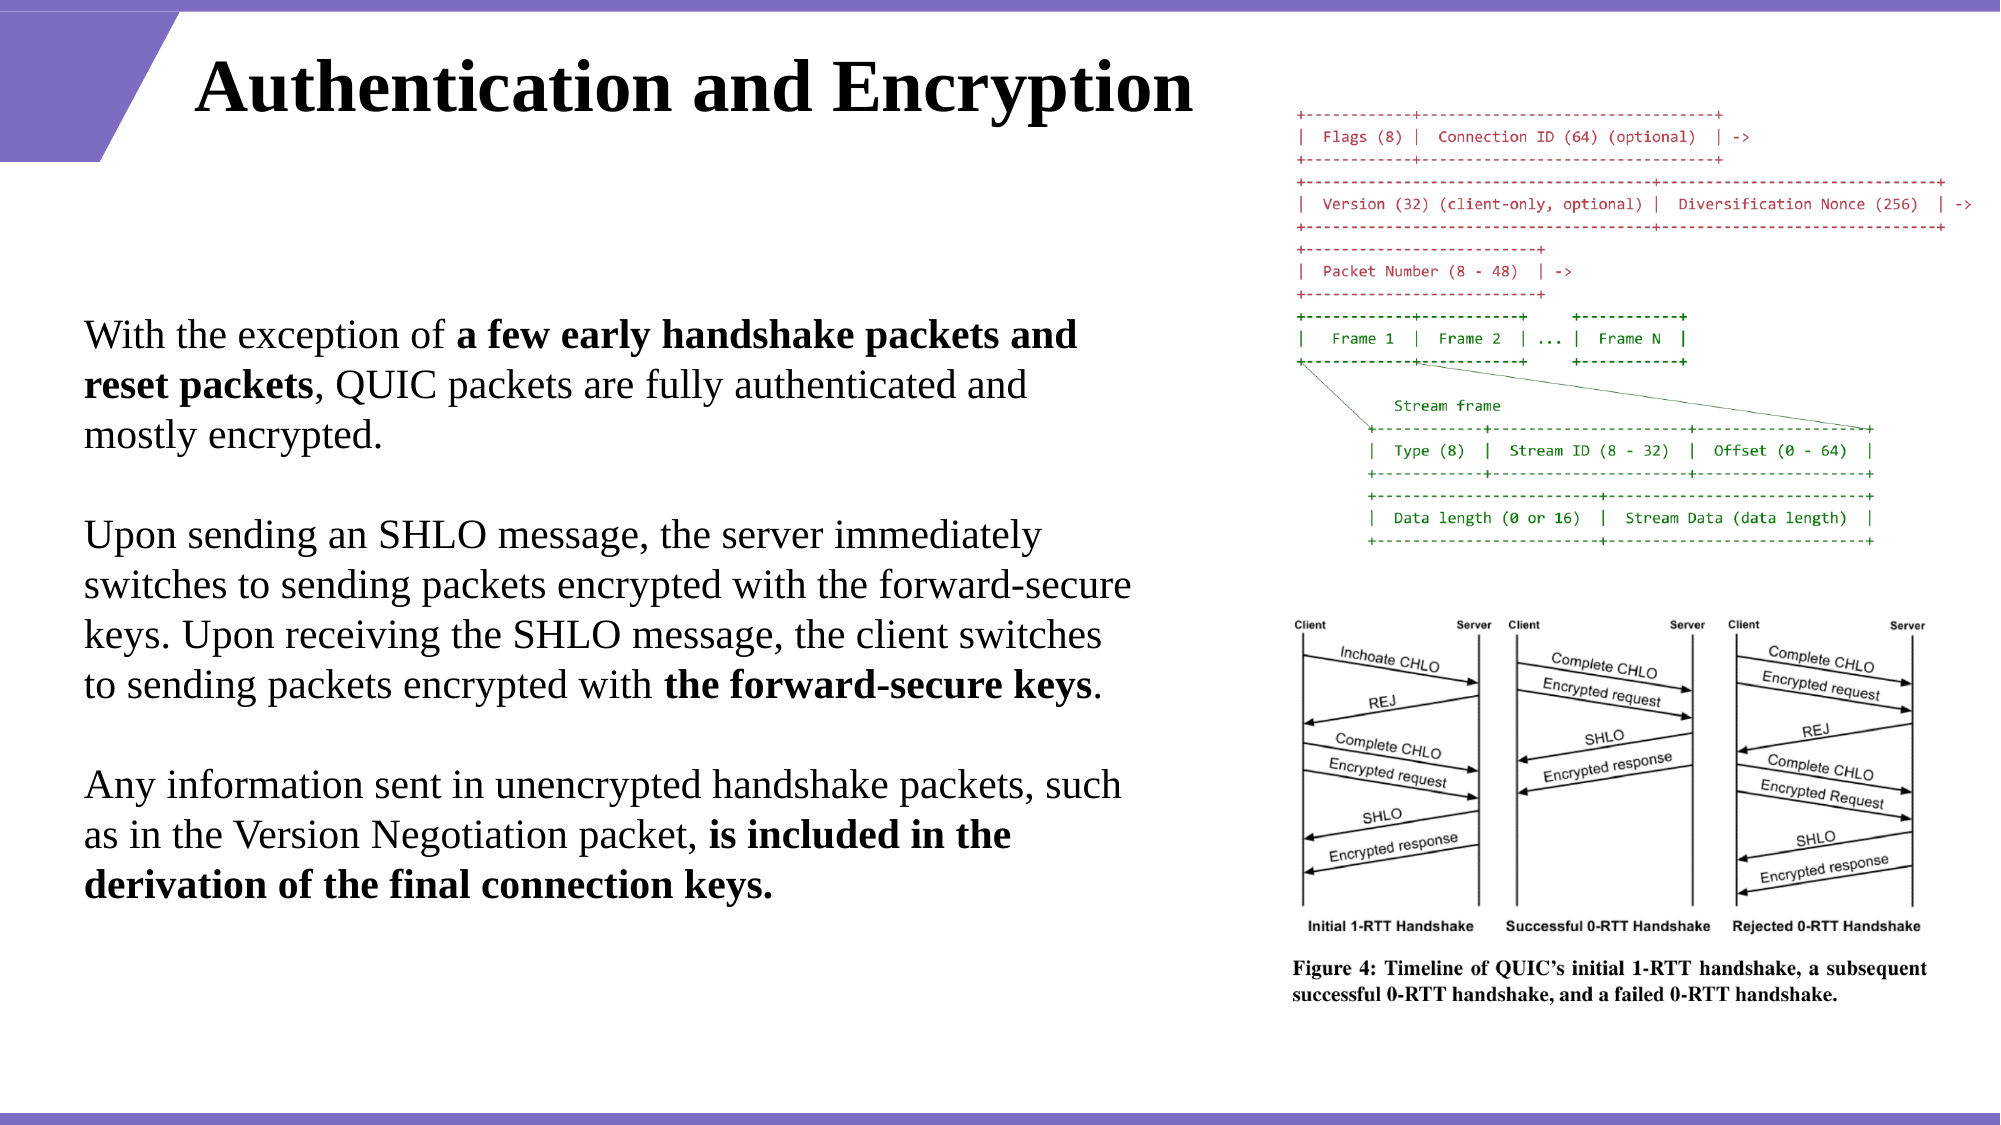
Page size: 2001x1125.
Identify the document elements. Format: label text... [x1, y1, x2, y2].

title Authentication and Encryption [179, 11, 1863, 162]
picture [1288, 91, 1983, 563]
text_box With the exception of a few early handshake packets and reset packets, QUIC packets are fully authenticated and mostly encrypted. Upon sending an SHLO message, the server immediately switches to sending packets encrypted with the forward-secure keys. Upon receiving the SHLO message, the client switches to sending packets encrypted with the forward-secure keys. Any information sent in unencrypted handshake packets, such as in the Version Negotiation packet, is included in the derivation of the final connection keys. [69, 298, 1150, 914]
picture [1288, 609, 1931, 1020]
